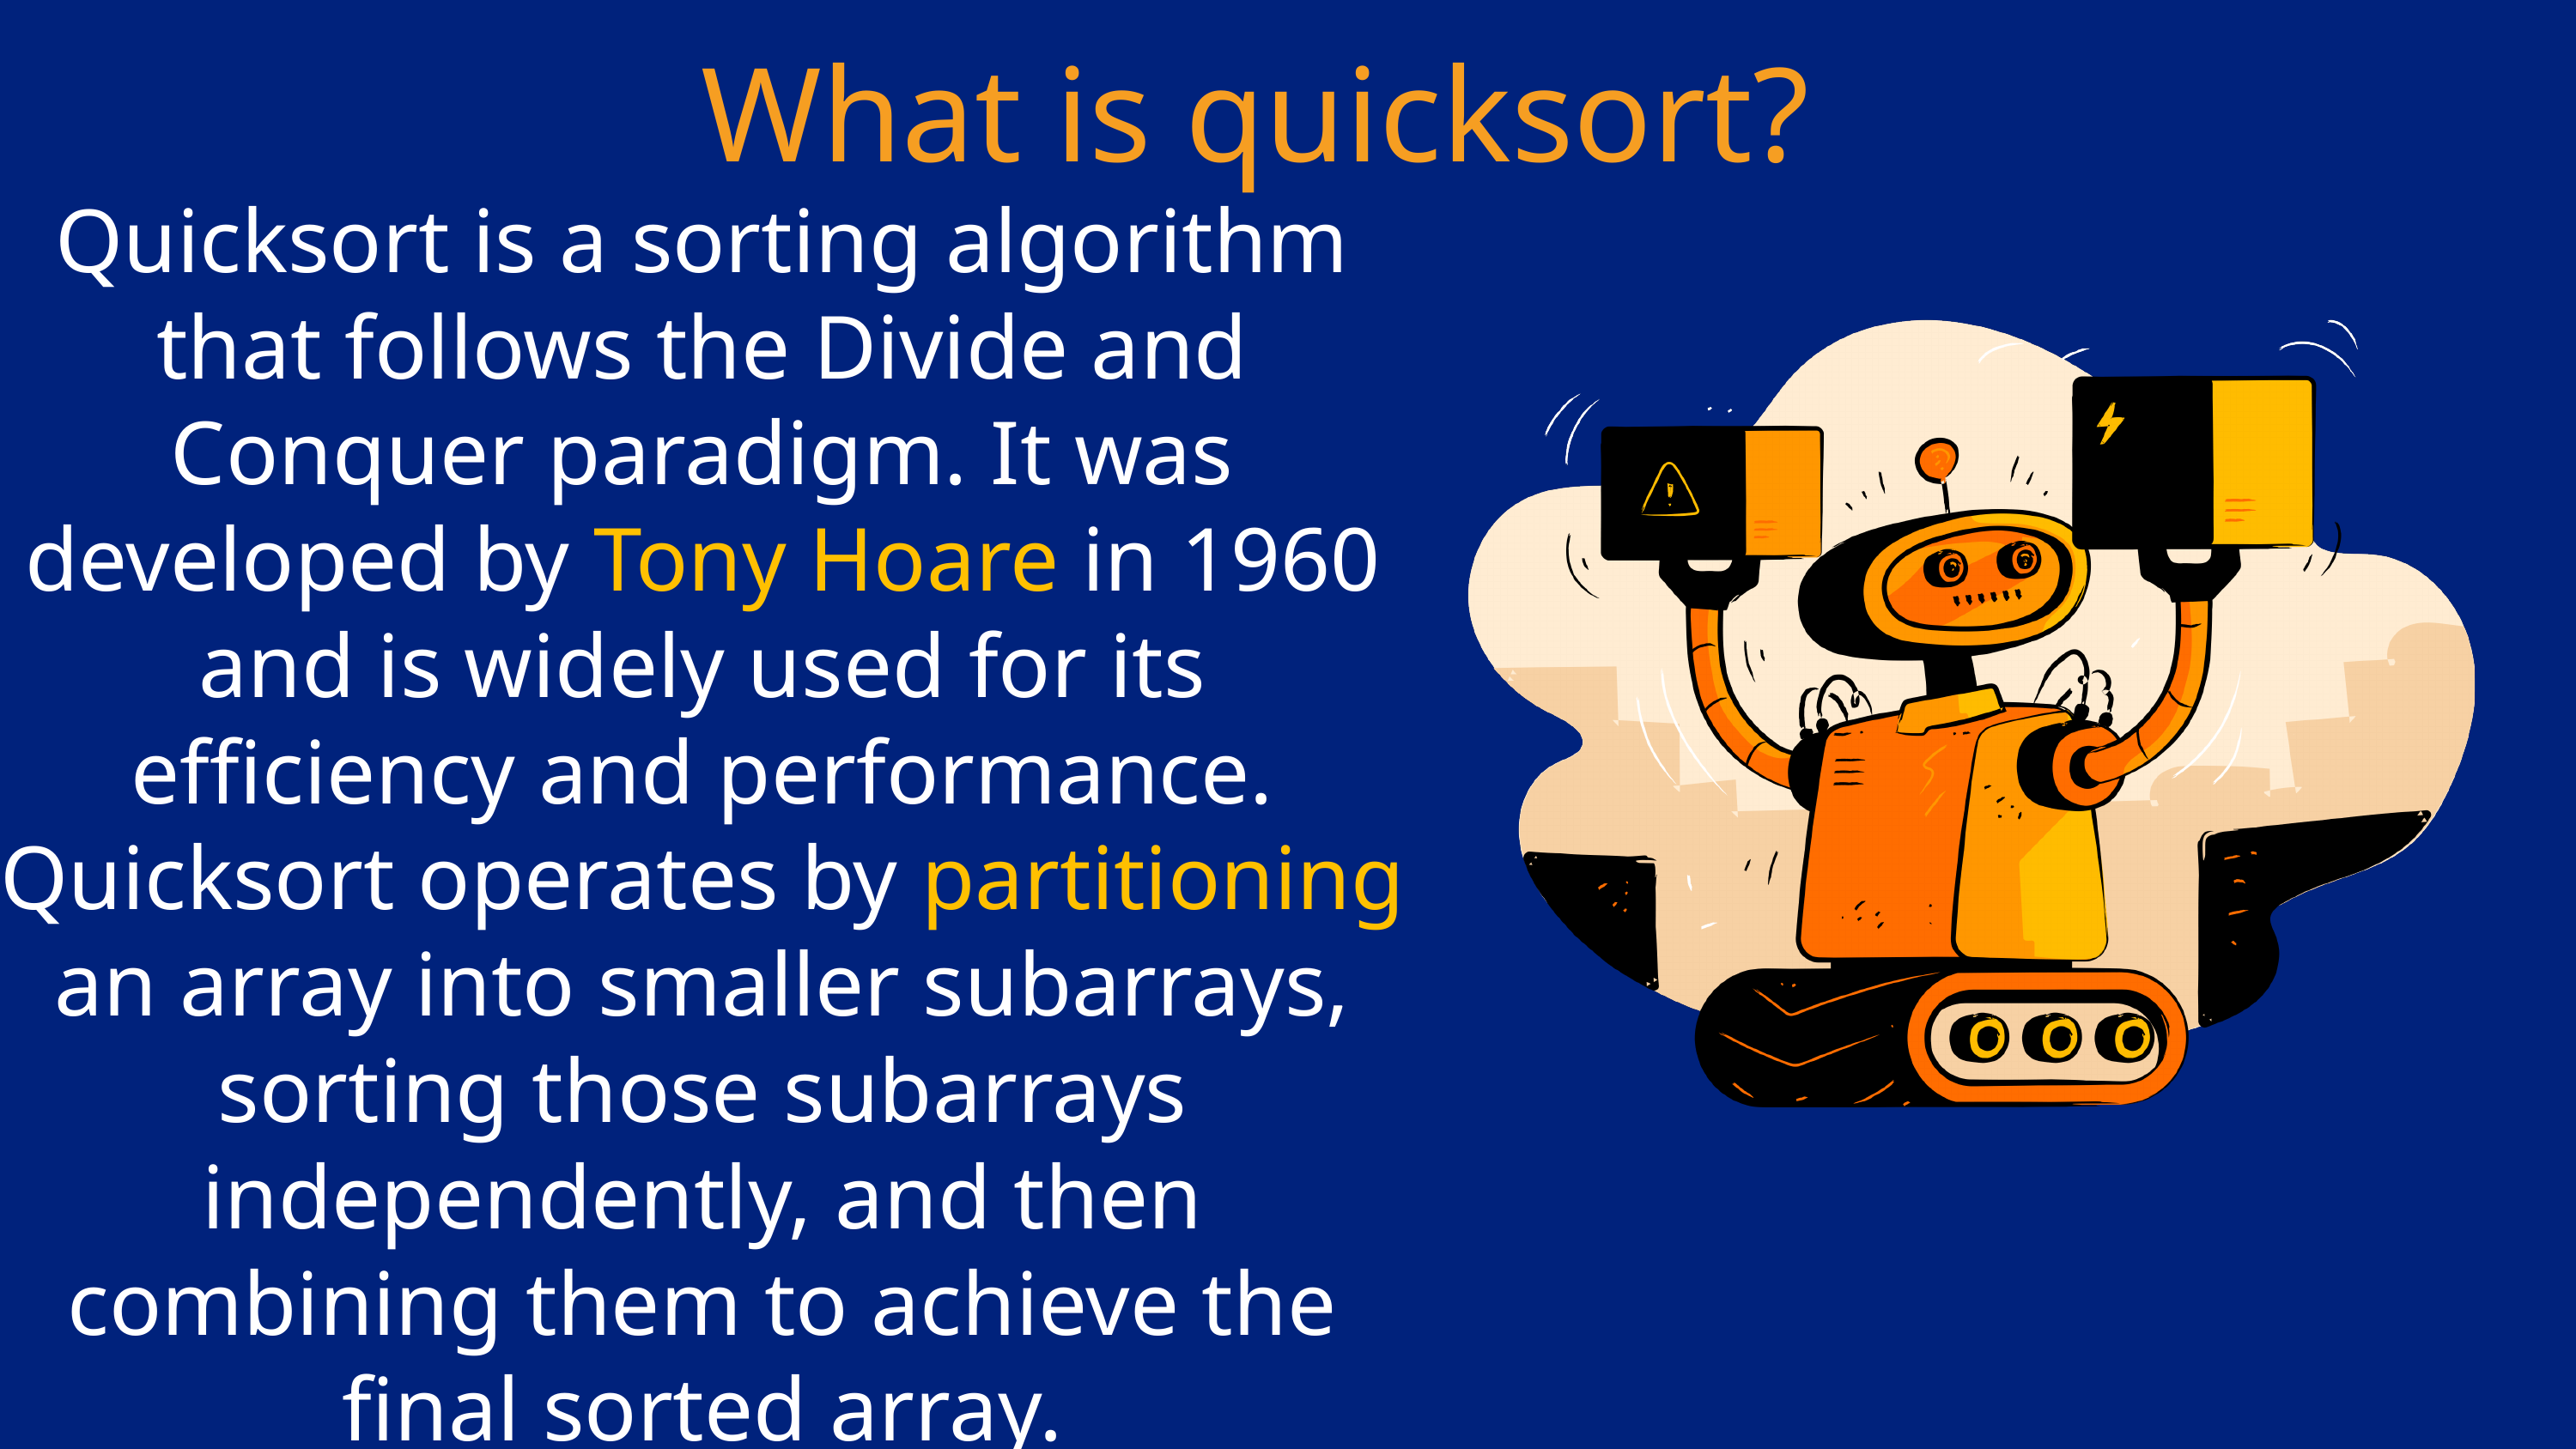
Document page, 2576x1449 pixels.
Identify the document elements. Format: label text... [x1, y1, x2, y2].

text_box Quicksort is a sorting algorithm that follows the Divide and Conquer paradigm. It was developed by Tony Hoare in 1960 and is widely used for its efficiency and performance. Quicksort operates by partitioning an array into smaller subarrays, sorting those subarrays independently, and then combining them to achieve the final sorted array. [0, 183, 1408, 1449]
text_box [1467, 319, 2476, 1107]
text_box What is quicksort? [625, 29, 1886, 188]
